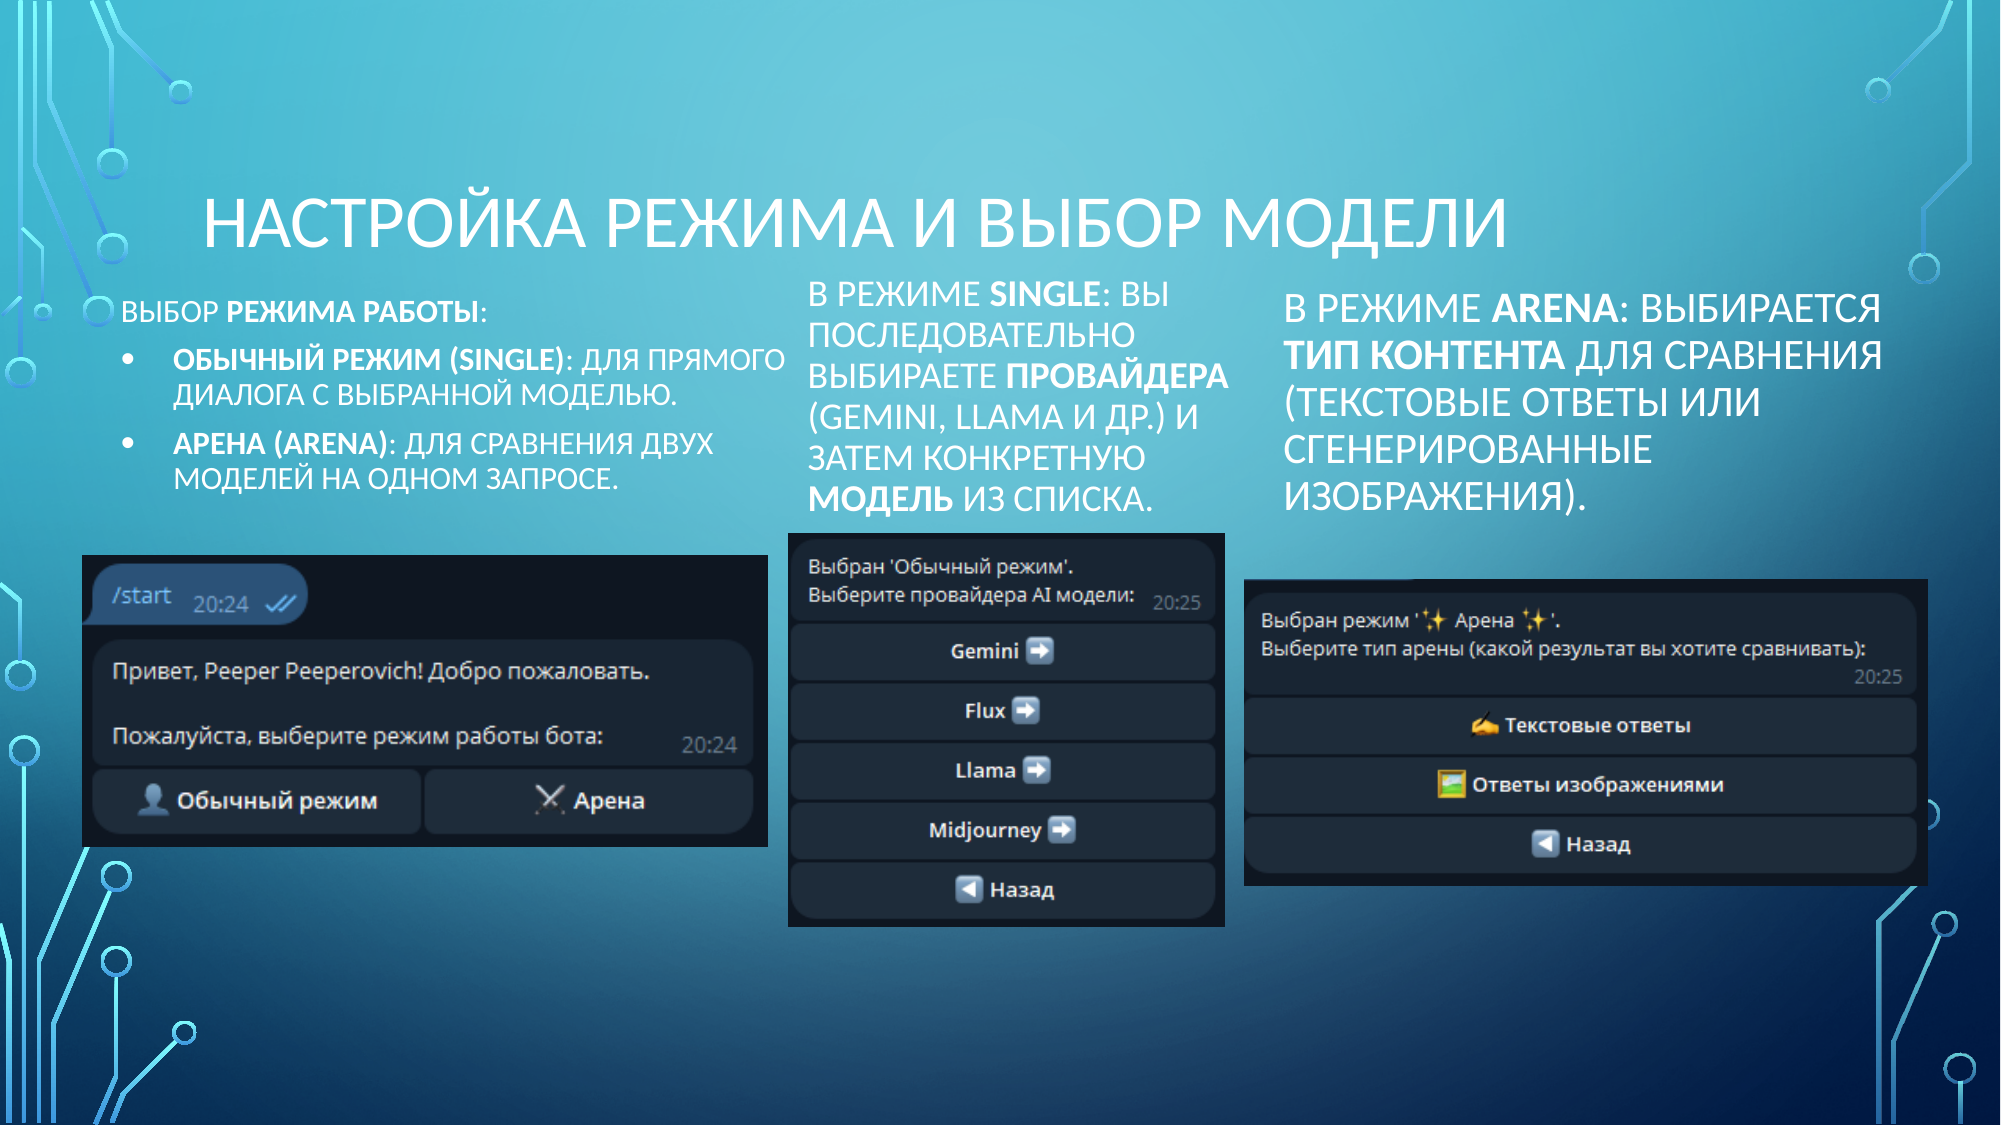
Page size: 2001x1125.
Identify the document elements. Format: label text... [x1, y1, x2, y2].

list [788, 533, 1225, 927]
list В режиме Arena: Выбирается тип контента для сравнения (текстовые ответы или сгенерированные изображения). [1268, 262, 1904, 527]
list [81, 555, 768, 847]
text_box В режиме Single: Вы последовательно выбираете провайдера (Gemini, Llama и др.) и затем конкретную модель из списка. [792, 251, 1245, 527]
title Настройка режима и выбор модели [187, 101, 1813, 344]
picture [1244, 578, 1928, 886]
list выбор режима работы: Обычный режим (Single): Для прямого диалога с выбранной моделью. Арена (Arena): Для сравнения двух моделей на одном запросе. [105, 262, 792, 505]
